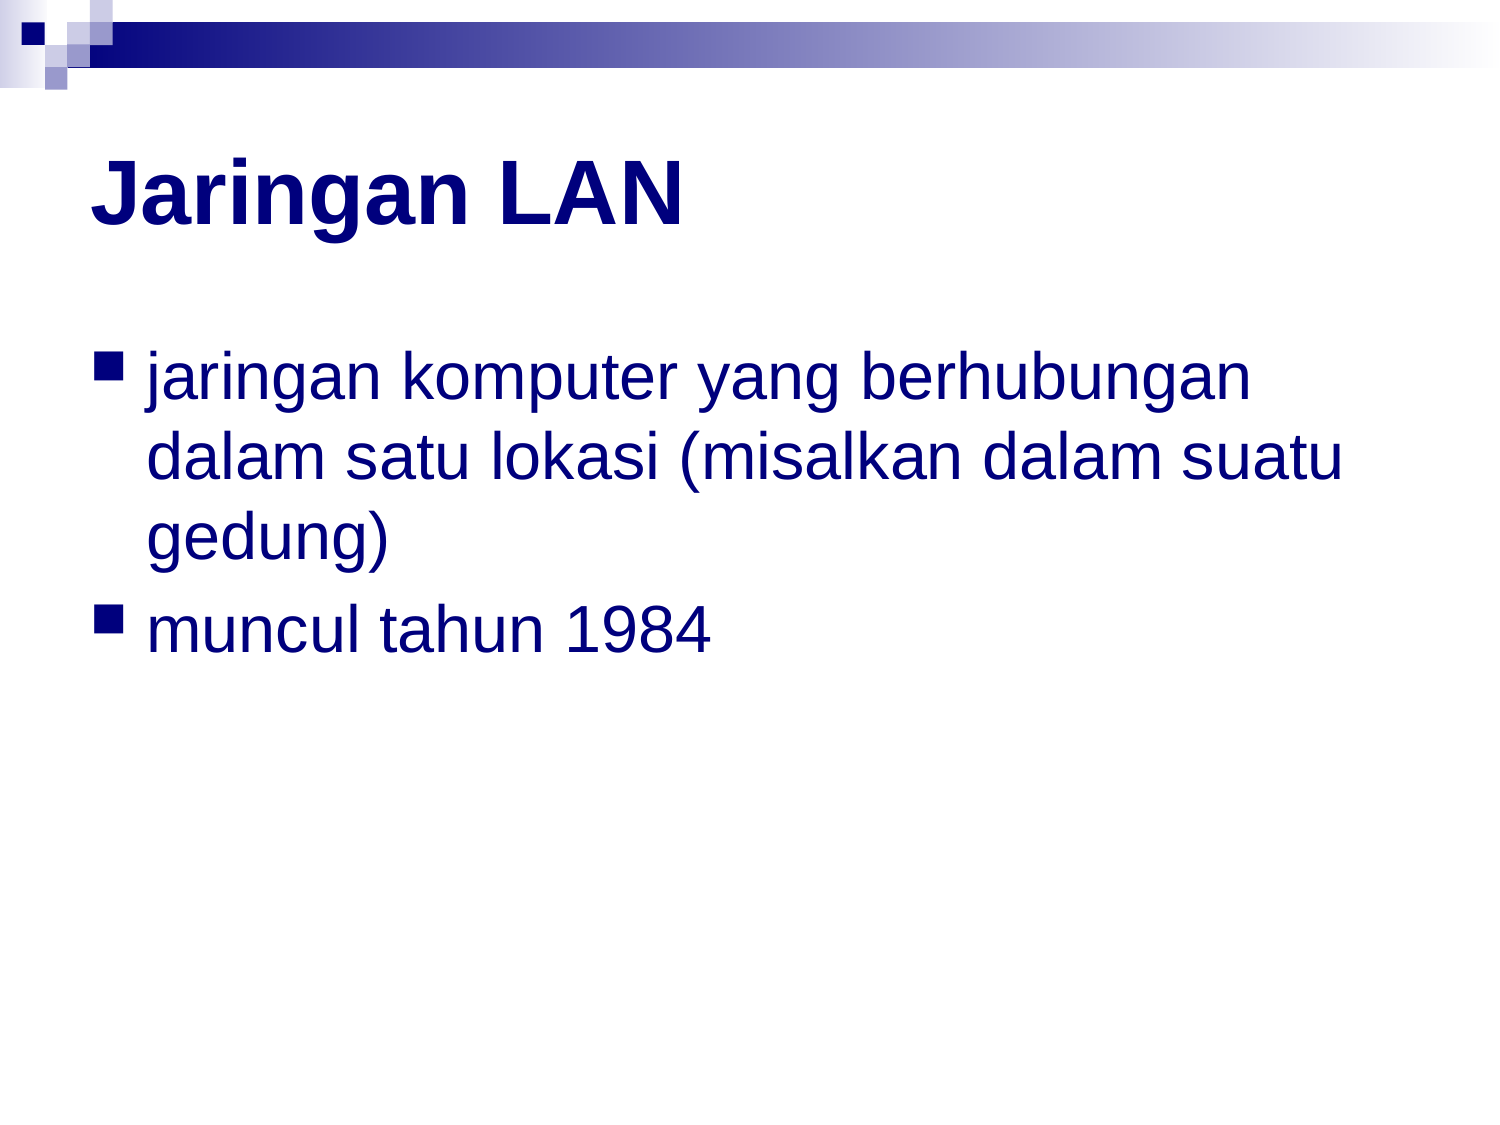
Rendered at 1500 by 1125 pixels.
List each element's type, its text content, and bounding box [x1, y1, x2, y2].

list jaringan komputer yang berhubungan dalam satu lokasi (misalkan dalam suatu gedung) muncul tahun 1984 [75, 324, 1425, 963]
title Jaringan LAN [75, 75, 1425, 300]
